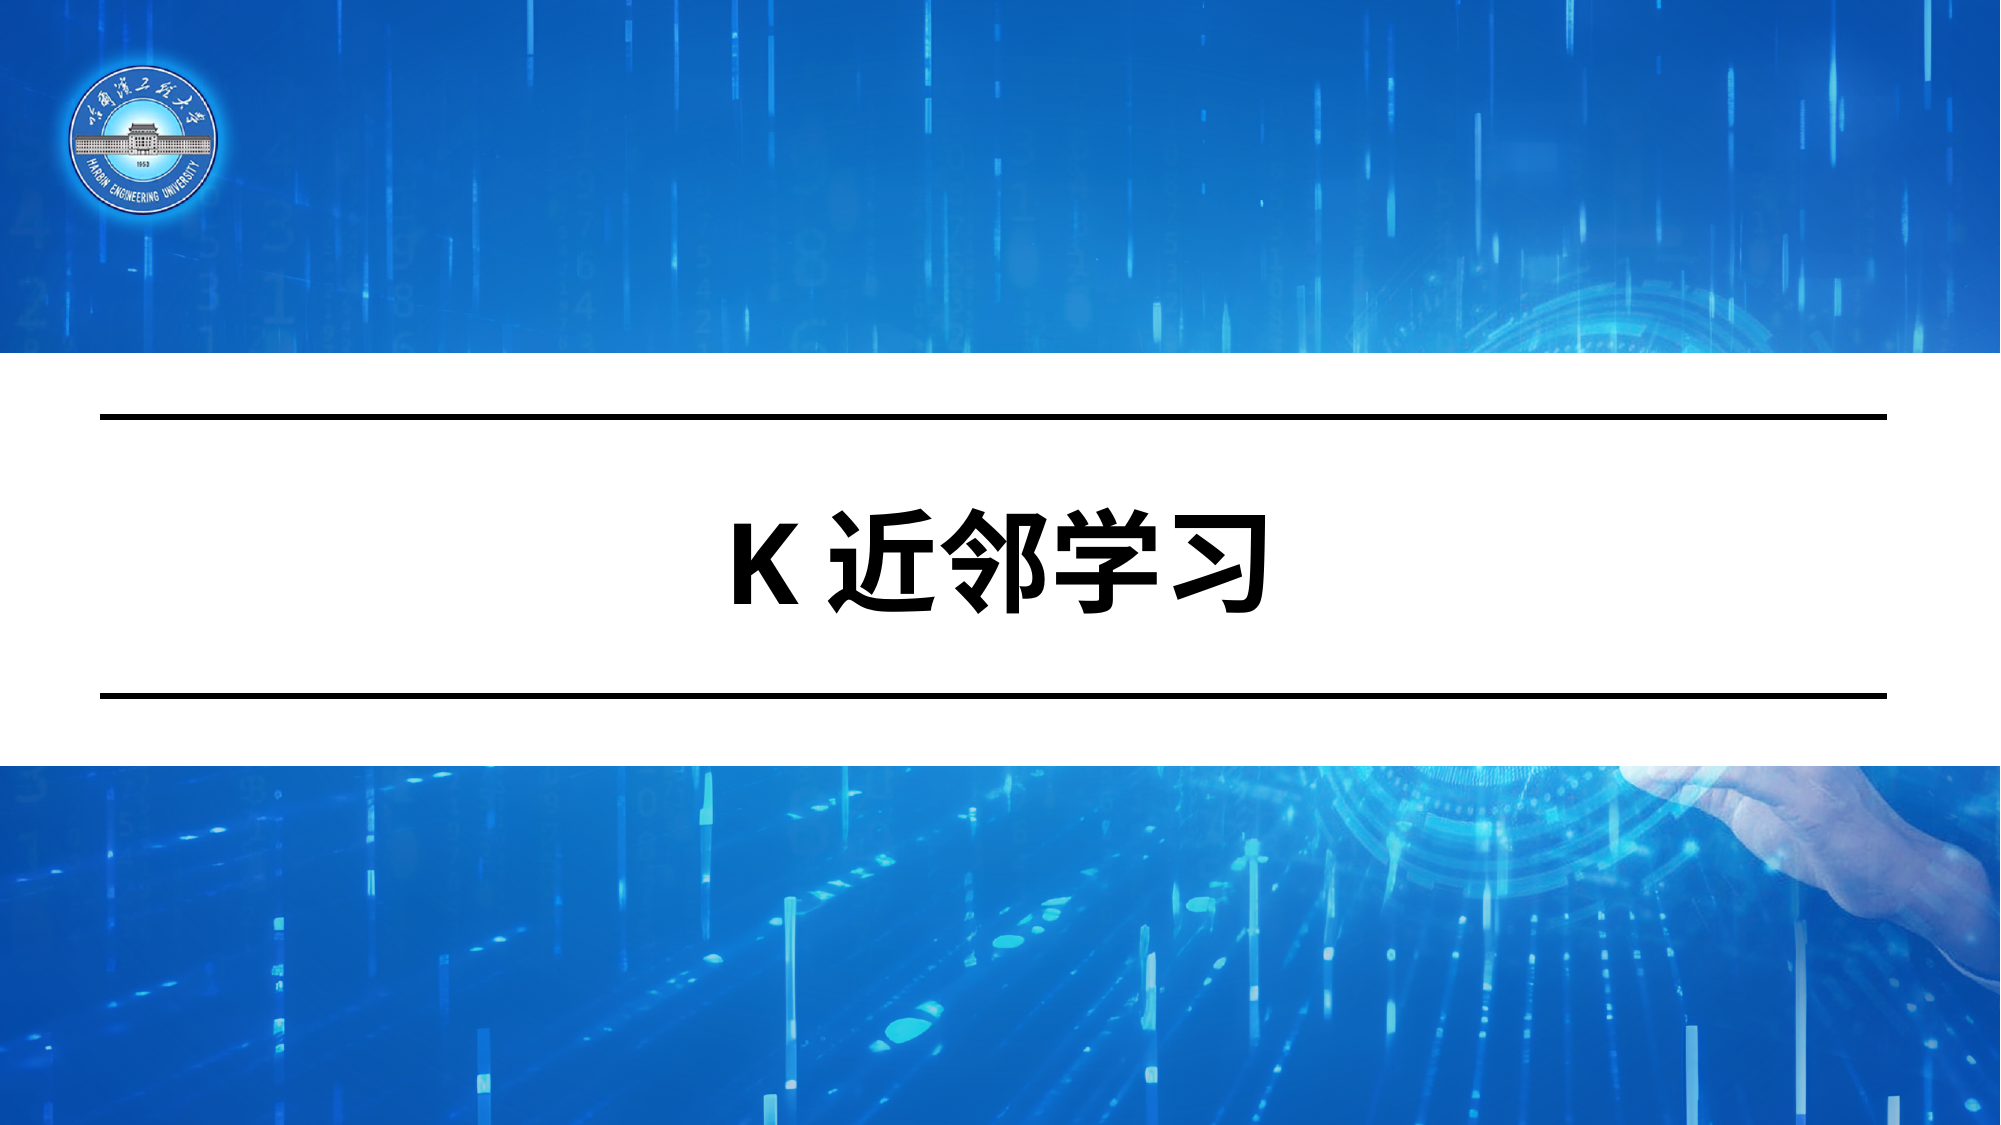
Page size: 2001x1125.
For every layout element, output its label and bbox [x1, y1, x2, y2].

picture [0, 766, 2000, 1125]
picture [0, 0, 2000, 353]
text_box [0, 353, 2000, 766]
